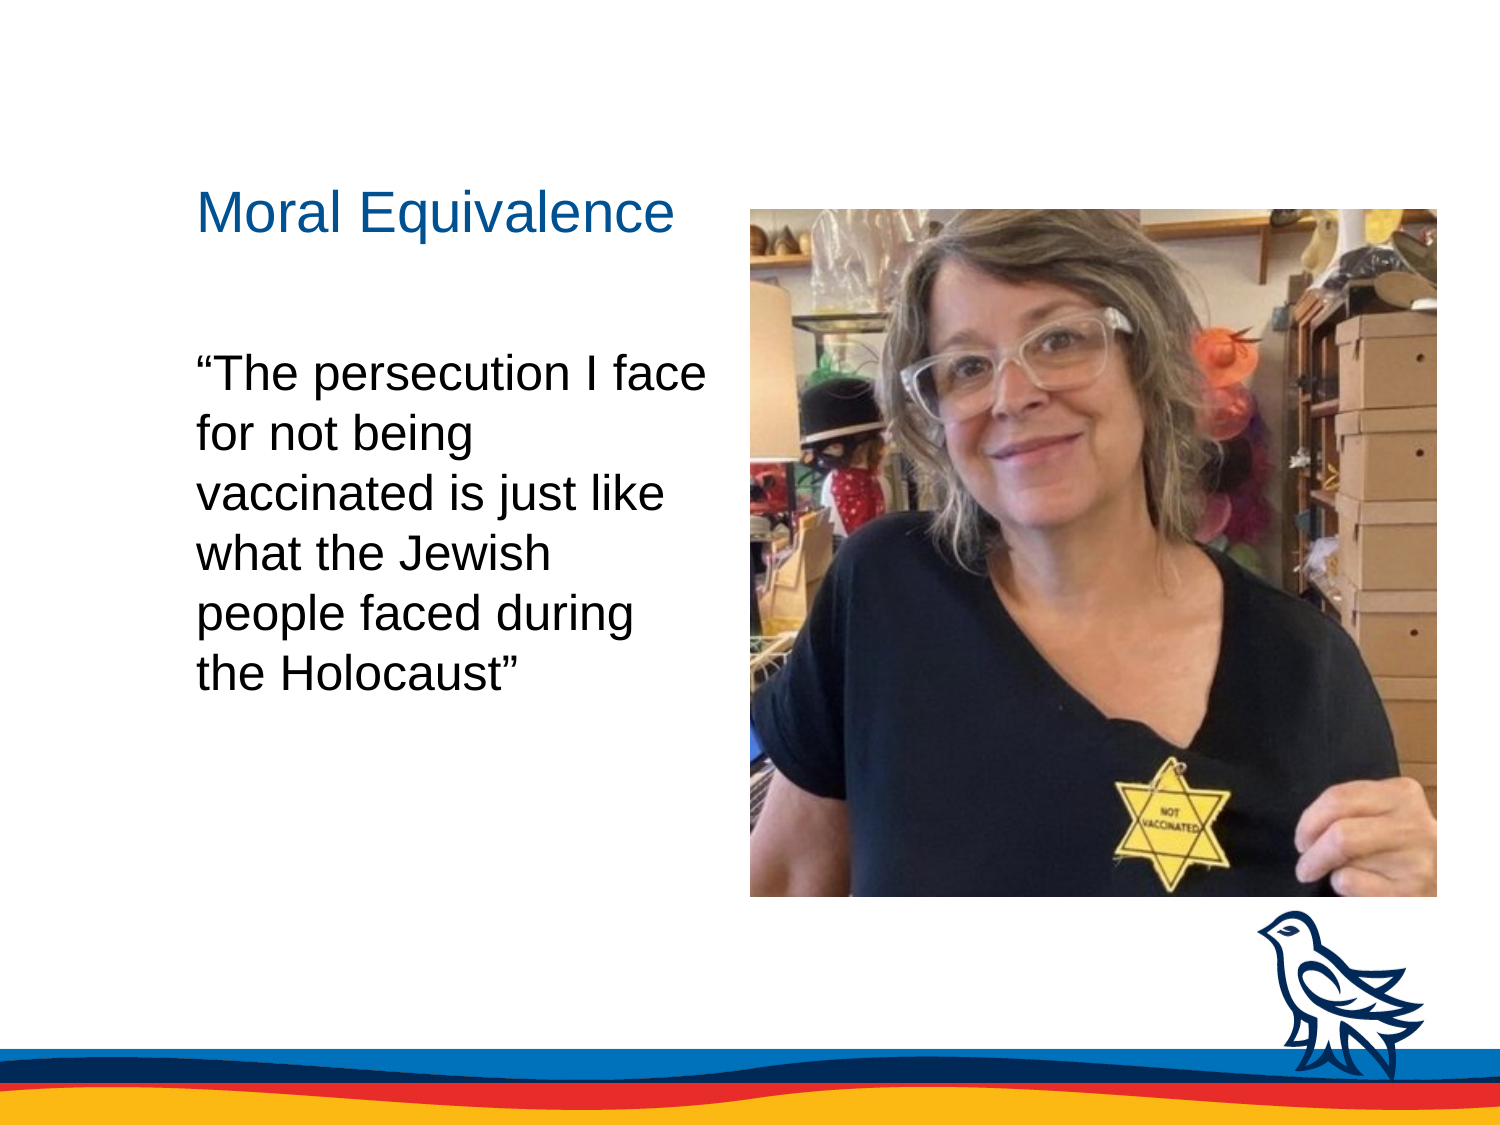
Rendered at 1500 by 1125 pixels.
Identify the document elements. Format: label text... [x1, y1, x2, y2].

title Moral Equivalence [181, 115, 1209, 304]
list “The persecution I face for not being vaccinated is just like what the Jewish people faced during the Holocaust” [181, 333, 725, 961]
picture [0, 0, 1500, 1125]
